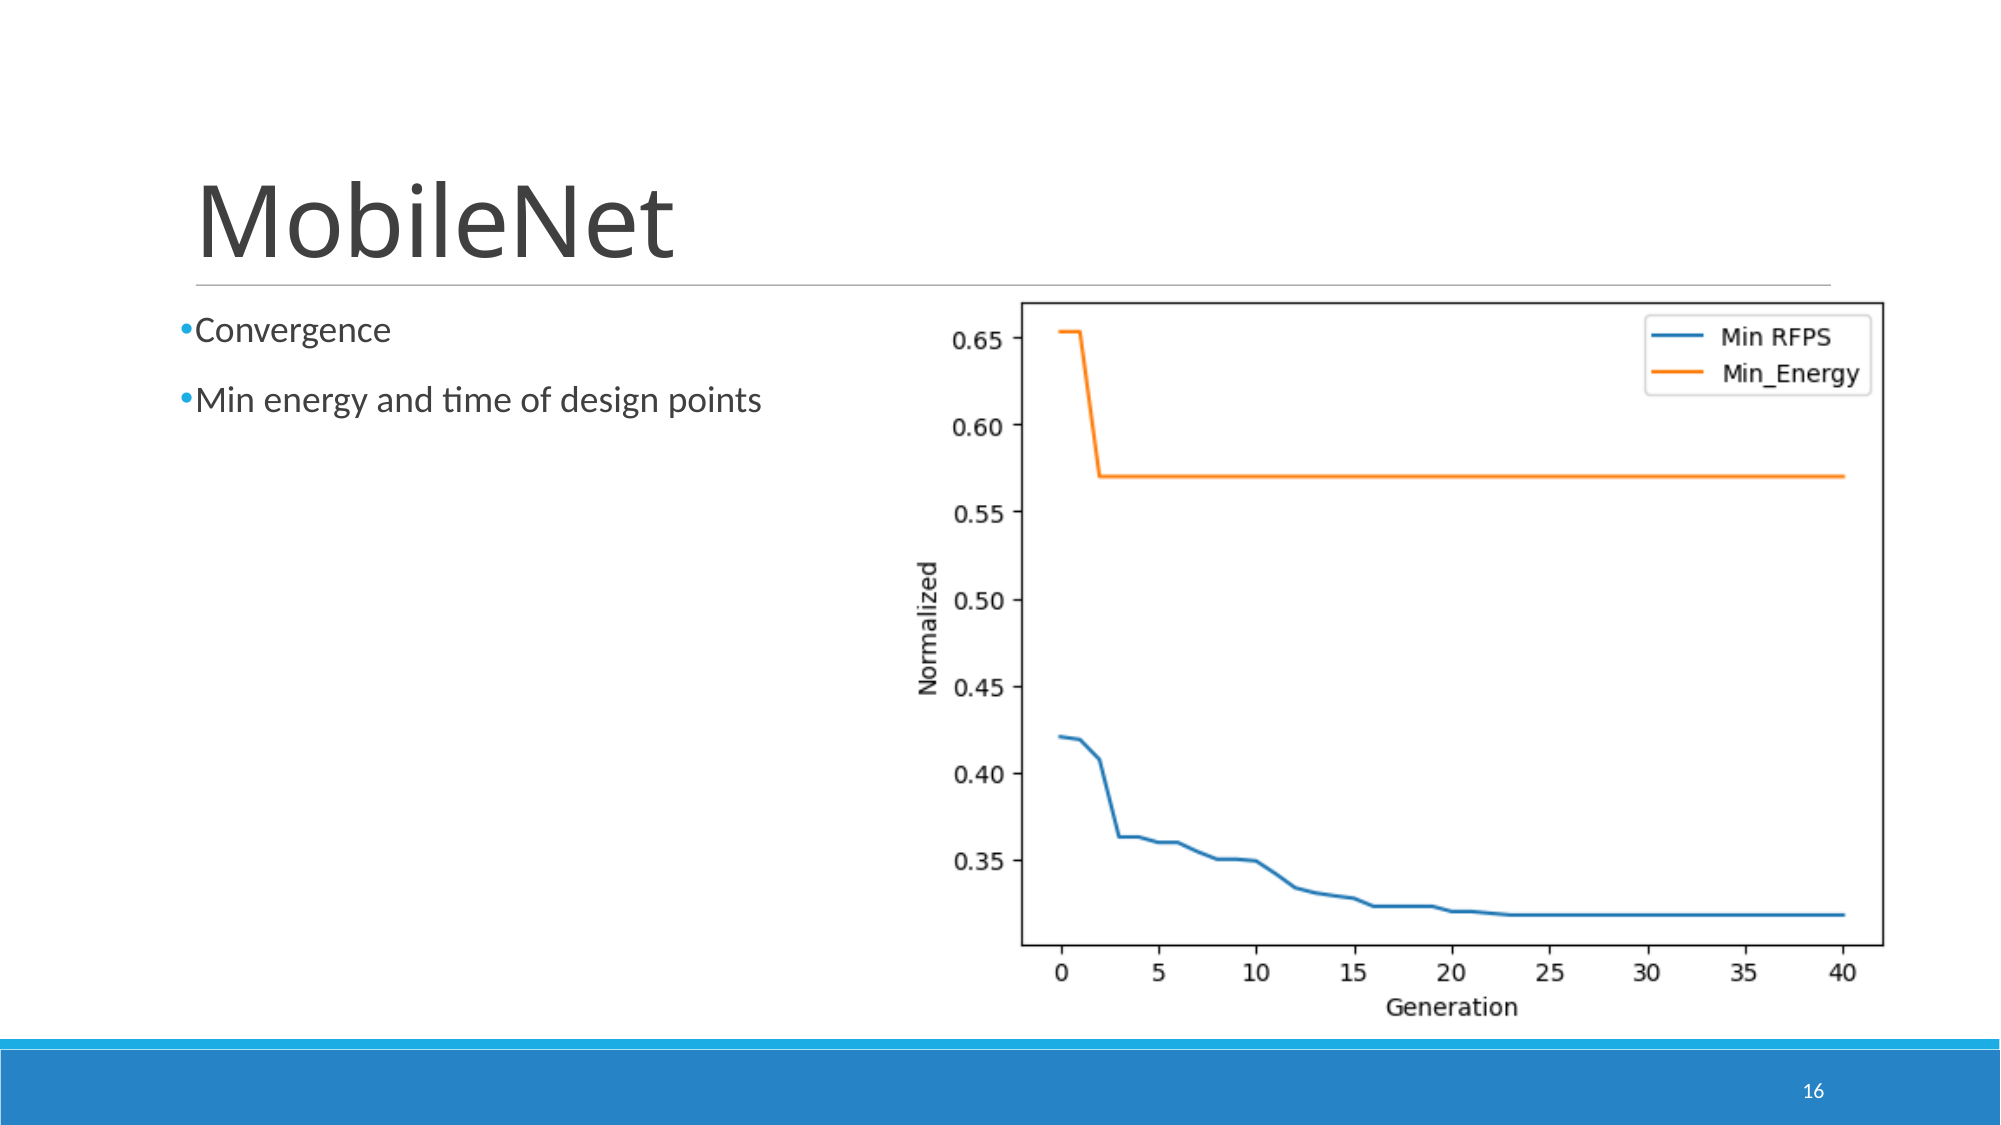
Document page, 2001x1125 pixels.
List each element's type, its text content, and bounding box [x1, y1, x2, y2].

text_box 16 [1624, 1059, 1840, 1120]
text_box Convergence Min energy and time of design points [180, 302, 895, 963]
text_box MobileNet [180, 47, 1830, 285]
picture [900, 287, 1900, 1038]
